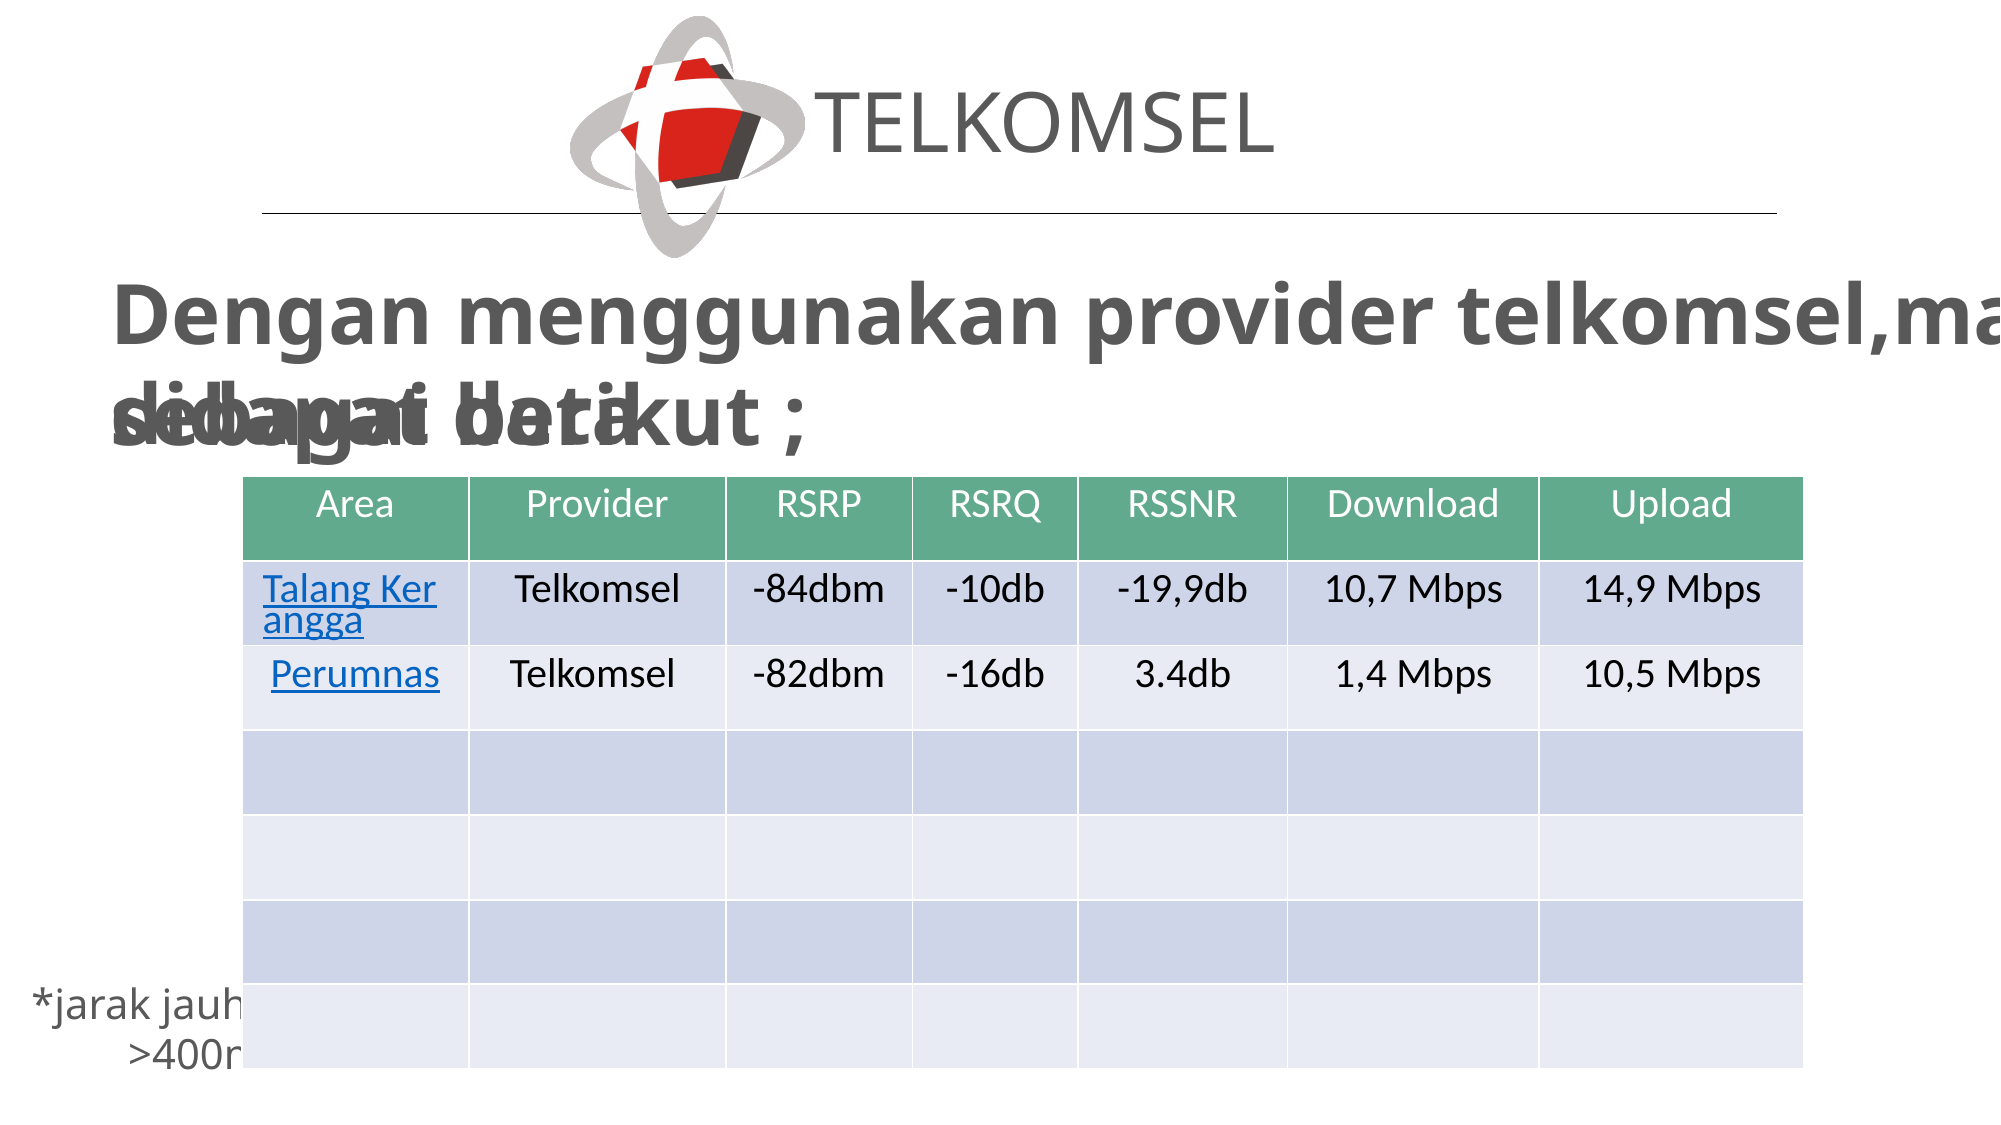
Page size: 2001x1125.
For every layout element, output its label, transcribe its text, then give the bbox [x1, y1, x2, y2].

table_cell [1540, 901, 1803, 983]
table_cell [243, 985, 468, 1068]
table_cell [1288, 816, 1538, 899]
table_cell Perumnas [243, 646, 468, 729]
table_cell [243, 901, 468, 983]
table_cell -82dbm [727, 646, 912, 729]
table_cell [1540, 985, 1803, 1068]
table_cell 1,4 Mbps [1288, 646, 1538, 729]
table_cell [470, 985, 725, 1068]
table_cell [1079, 731, 1287, 814]
table_cell [1288, 731, 1538, 814]
table_cell Telkomsel [470, 569, 725, 645]
table_cell [1288, 901, 1538, 983]
table_cell [470, 901, 725, 983]
table_cell [913, 816, 1077, 899]
table_cell -10db [913, 569, 1077, 645]
text_box TELKOMSEL [805, 62, 1611, 177]
table_cell [1079, 901, 1287, 983]
table_cell [727, 731, 912, 814]
table_cell Talang Kerangga [243, 569, 468, 645]
picture [570, 16, 805, 258]
table_cell -16db [913, 646, 1077, 729]
table_cell 14,9 Mbps [1540, 569, 1803, 645]
table_cell -19,9db [1079, 569, 1287, 645]
table_cell [1540, 816, 1803, 899]
text_box [774, 0, 1970, 254]
text_box sebagai berikut ; [95, 354, 907, 470]
table_cell [1079, 985, 1287, 1068]
table_cell [913, 985, 1077, 1068]
table_cell 3.4db [1079, 646, 1287, 729]
table_cell [913, 901, 1077, 983]
table_cell [727, 901, 912, 983]
table_cell 10,5 Mbps [1540, 646, 1803, 729]
table_cell [727, 816, 912, 899]
text_box Dengan menggunakan provider telkomsel,maka didapat data [95, 254, 2000, 569]
table_cell [1288, 985, 1538, 1068]
table_cell [1079, 816, 1287, 899]
table_cell 10,7 Mbps [1288, 569, 1538, 645]
text_box [0, 0, 774, 259]
table_cell [470, 816, 725, 899]
table_cell [470, 731, 725, 814]
table_cell -84dbm [727, 569, 912, 645]
table_cell [727, 985, 912, 1068]
table_cell [913, 731, 1077, 814]
text_box *jarak jauh >400m [16, 970, 330, 1086]
table_cell [1540, 731, 1803, 814]
table_cell [243, 816, 468, 899]
table_cell Telkomsel [470, 646, 725, 729]
table_cell [243, 731, 468, 814]
